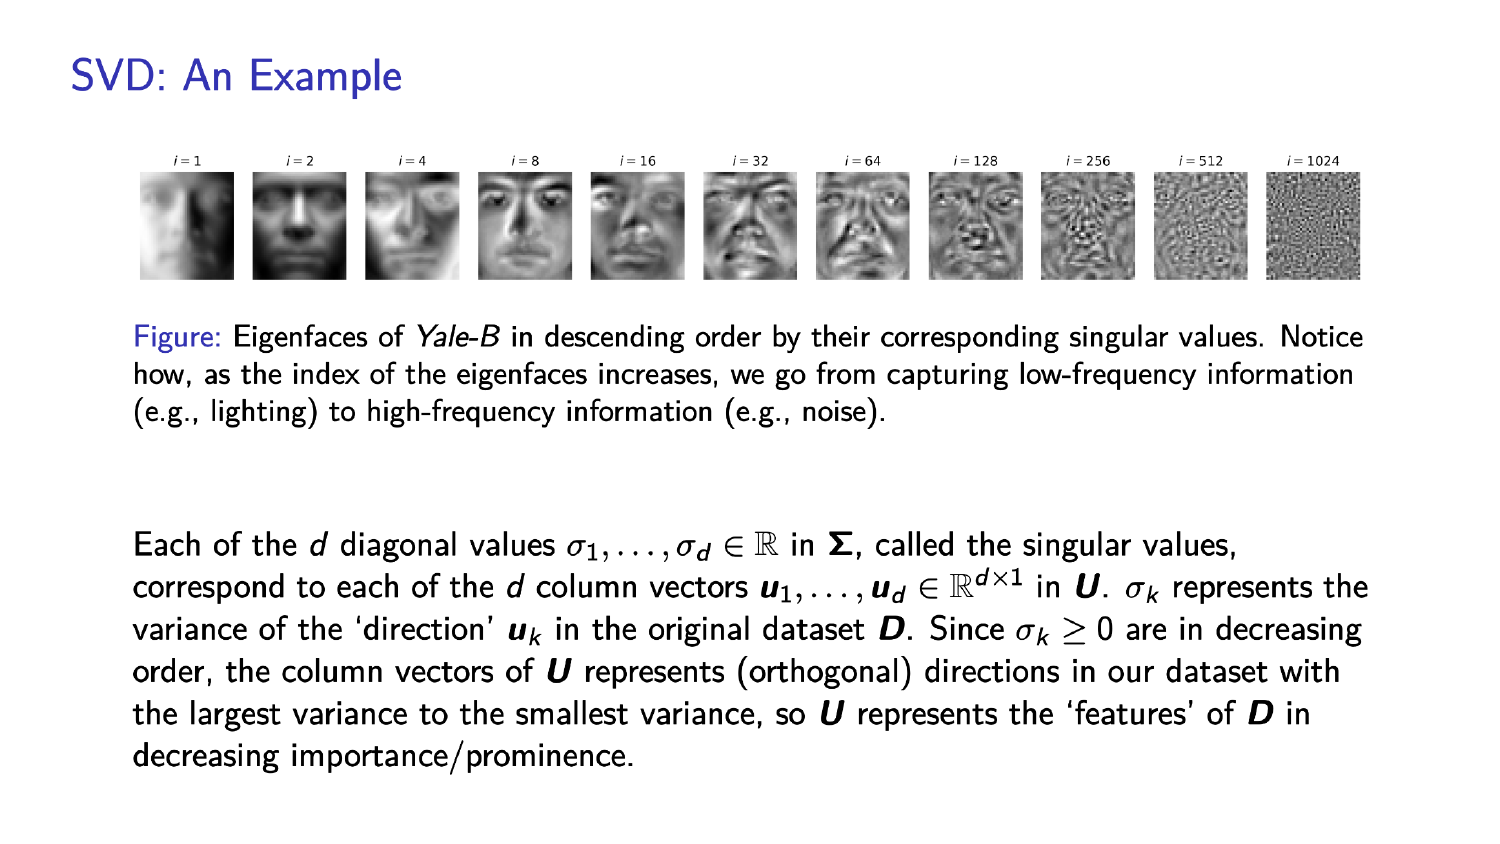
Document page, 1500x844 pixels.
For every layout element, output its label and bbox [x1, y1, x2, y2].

picture [44, 24, 1456, 819]
